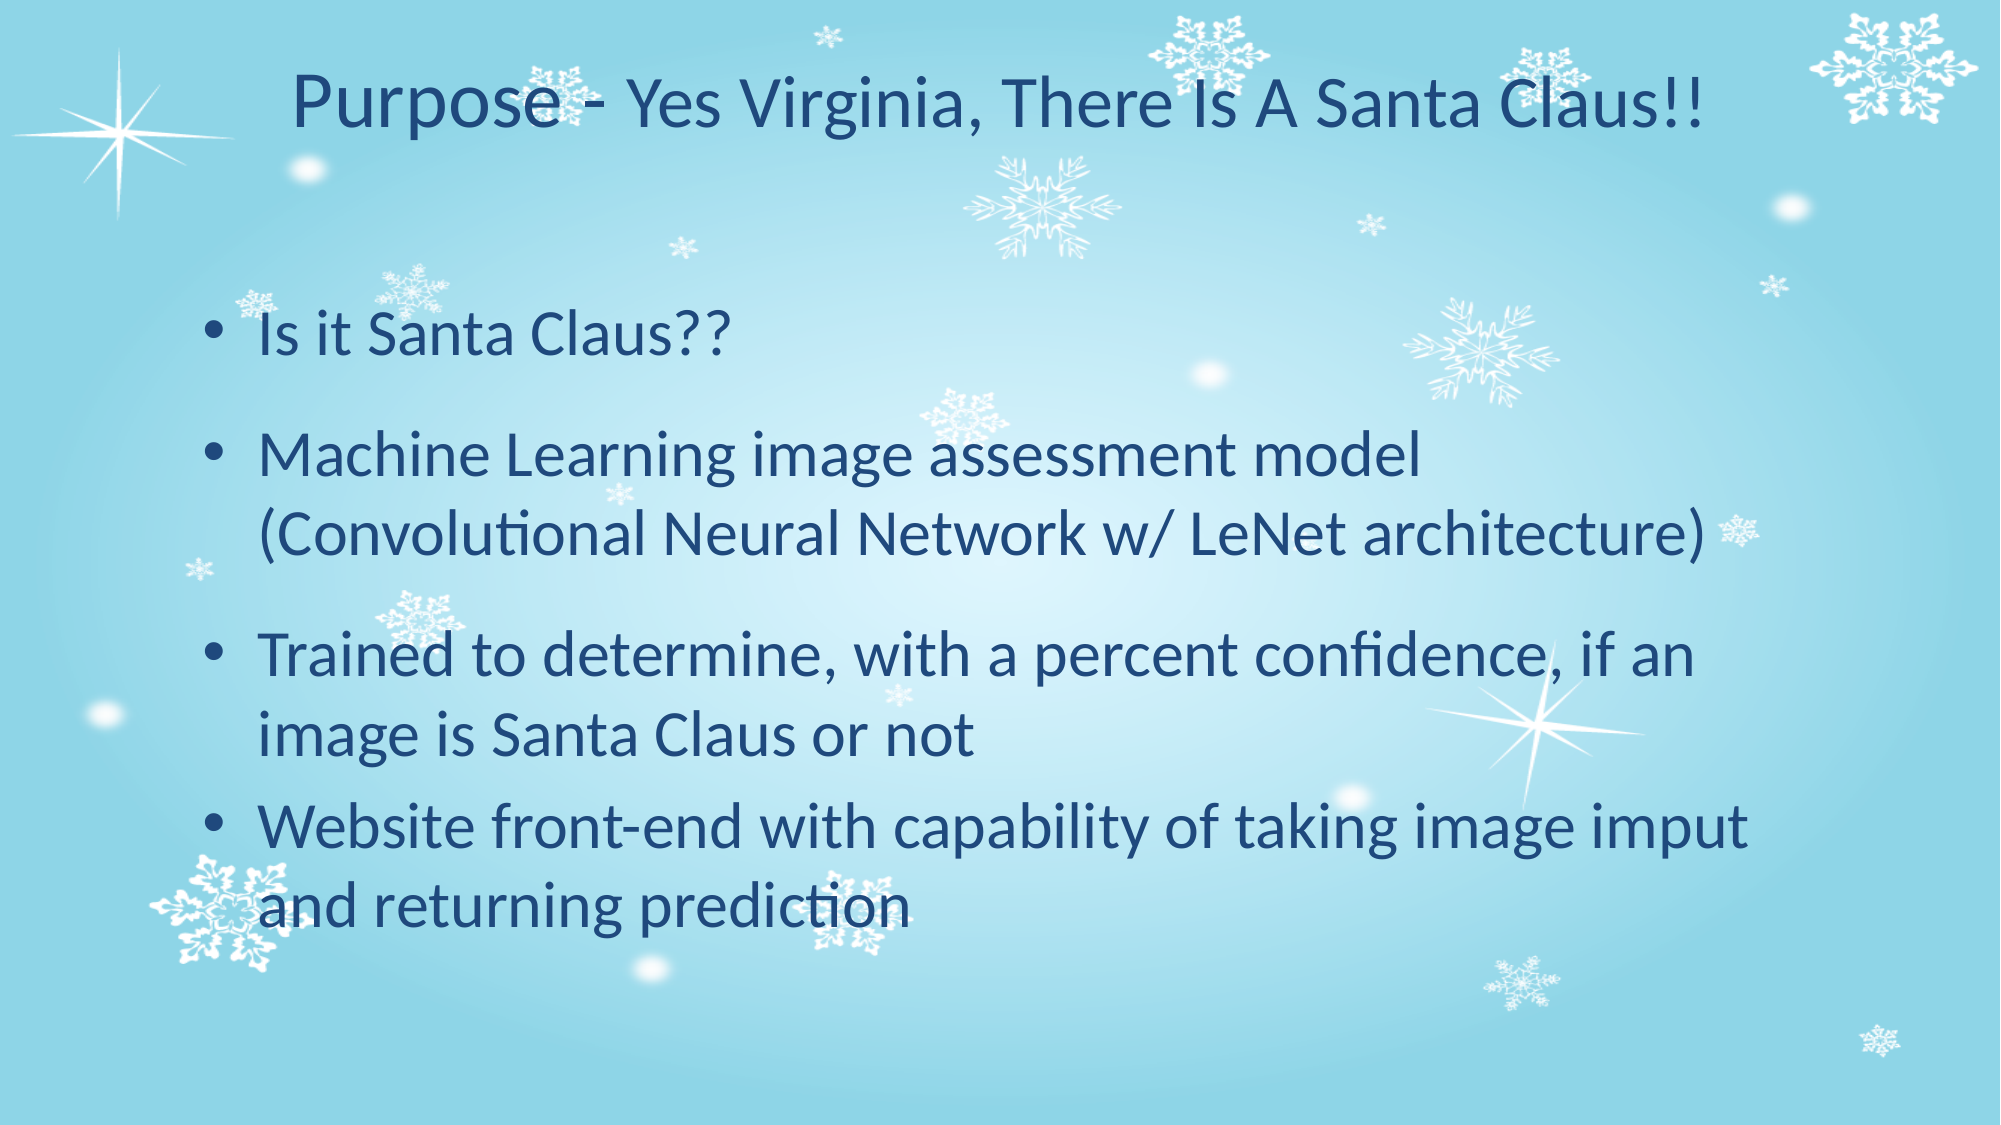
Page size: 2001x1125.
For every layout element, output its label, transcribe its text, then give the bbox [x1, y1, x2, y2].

picture [0, 0, 2000, 1125]
list Is it Santa Claus?? Machine Learning image assessment model (Convolutional Neural Network w/ LeNet architecture) Trained to determine, with a percent confidence, if an image is Santa Claus or not Website front-end with capability of taking image imput and returning prediction [187, 282, 1813, 950]
title Purpose - Yes Virginia, There Is A Santa Claus!! [187, 38, 1813, 152]
